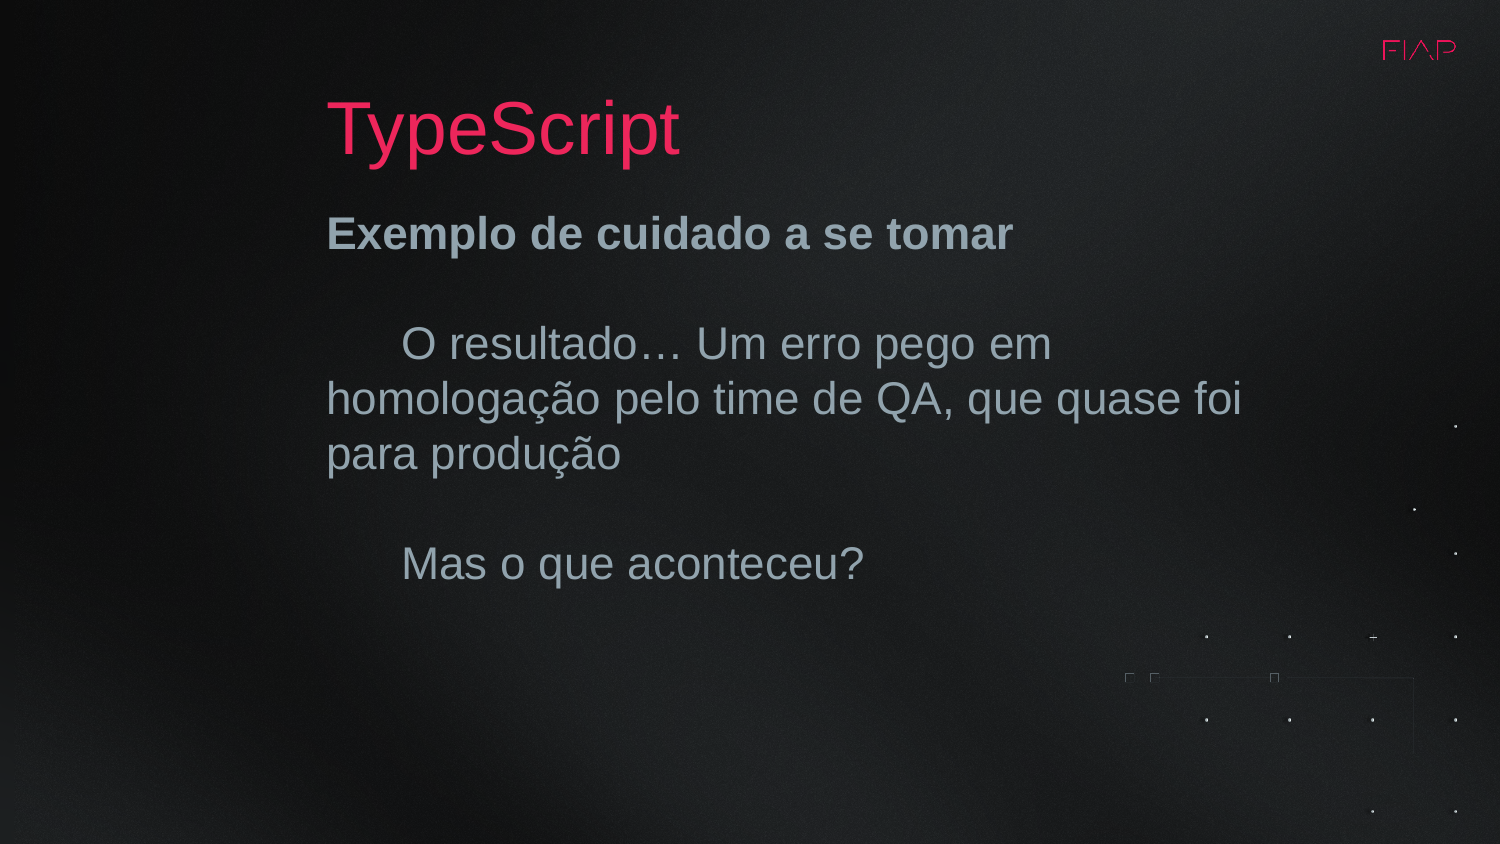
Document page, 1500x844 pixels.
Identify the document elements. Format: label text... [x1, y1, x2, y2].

text_box TypeScript [311, 72, 1126, 177]
text_box Exemplo de cuidado a se tomar O resultado… Um erro pego em homologação pelo time de QA, que quase foi para produção Mas o que aconteceu? [311, 196, 1292, 651]
picture [0, 0, 1500, 844]
